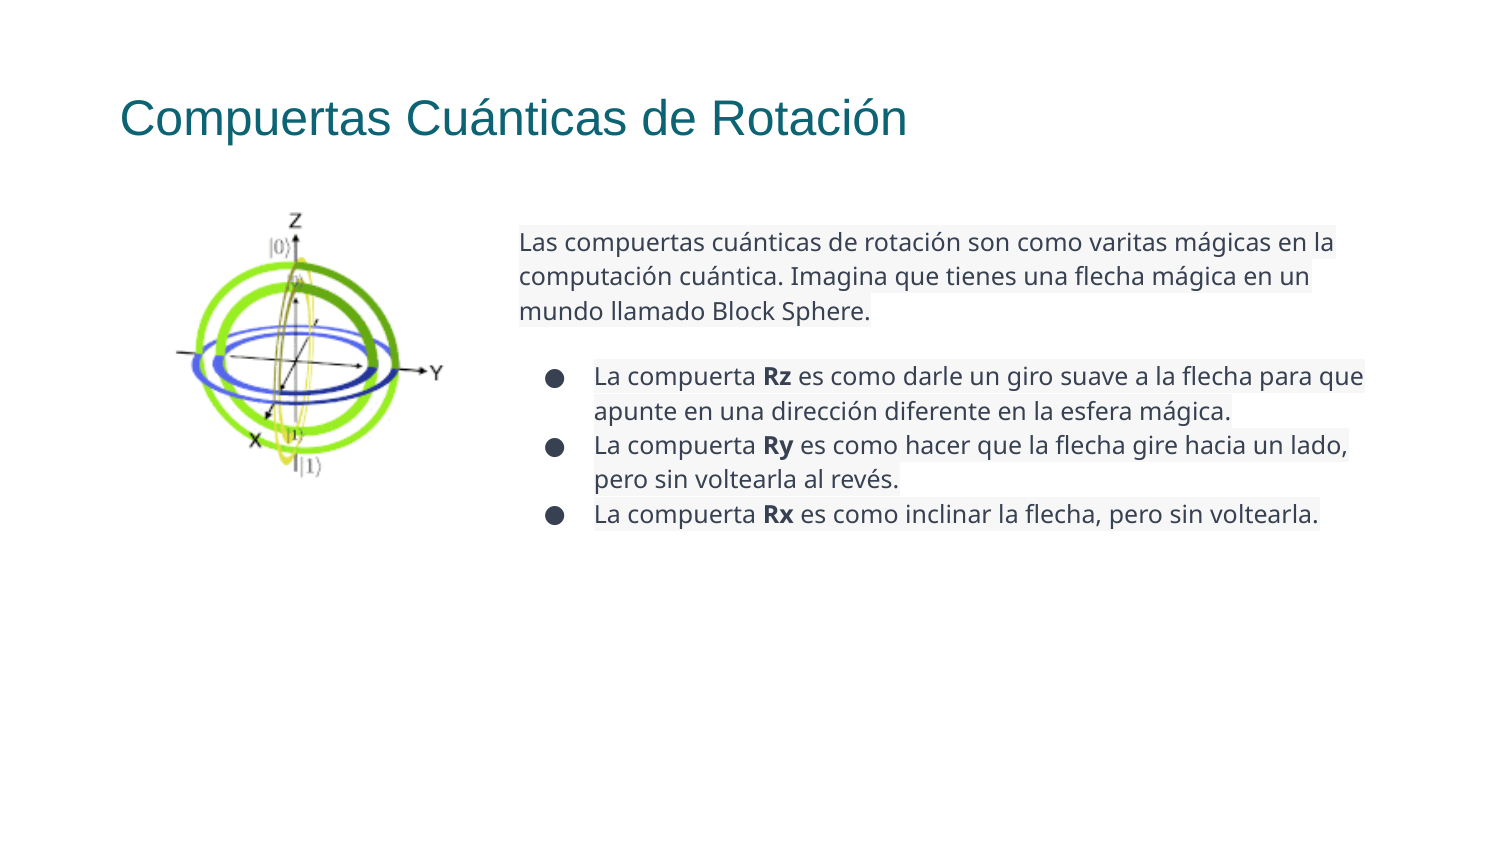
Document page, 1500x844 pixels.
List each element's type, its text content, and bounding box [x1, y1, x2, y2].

text_box Compuertas Cuánticas de Rotación [104, 58, 1300, 160]
picture [37, 206, 556, 517]
text_box Las compuertas cuánticas de rotación son como varitas mágicas en la computación cuántica. Imagina que tienes una flecha mágica en un mundo llamado Block Sphere. La compuerta Rz es como darle un giro suave a la flecha para que apunte en una dirección diferente en la esfera mágica. La compuerta Ry es como hacer que la flecha gire hacia un lado, pero sin voltearla al revés. La compuerta Rx es como inclinar la flecha, pero sin voltearla. [503, 206, 1409, 544]
